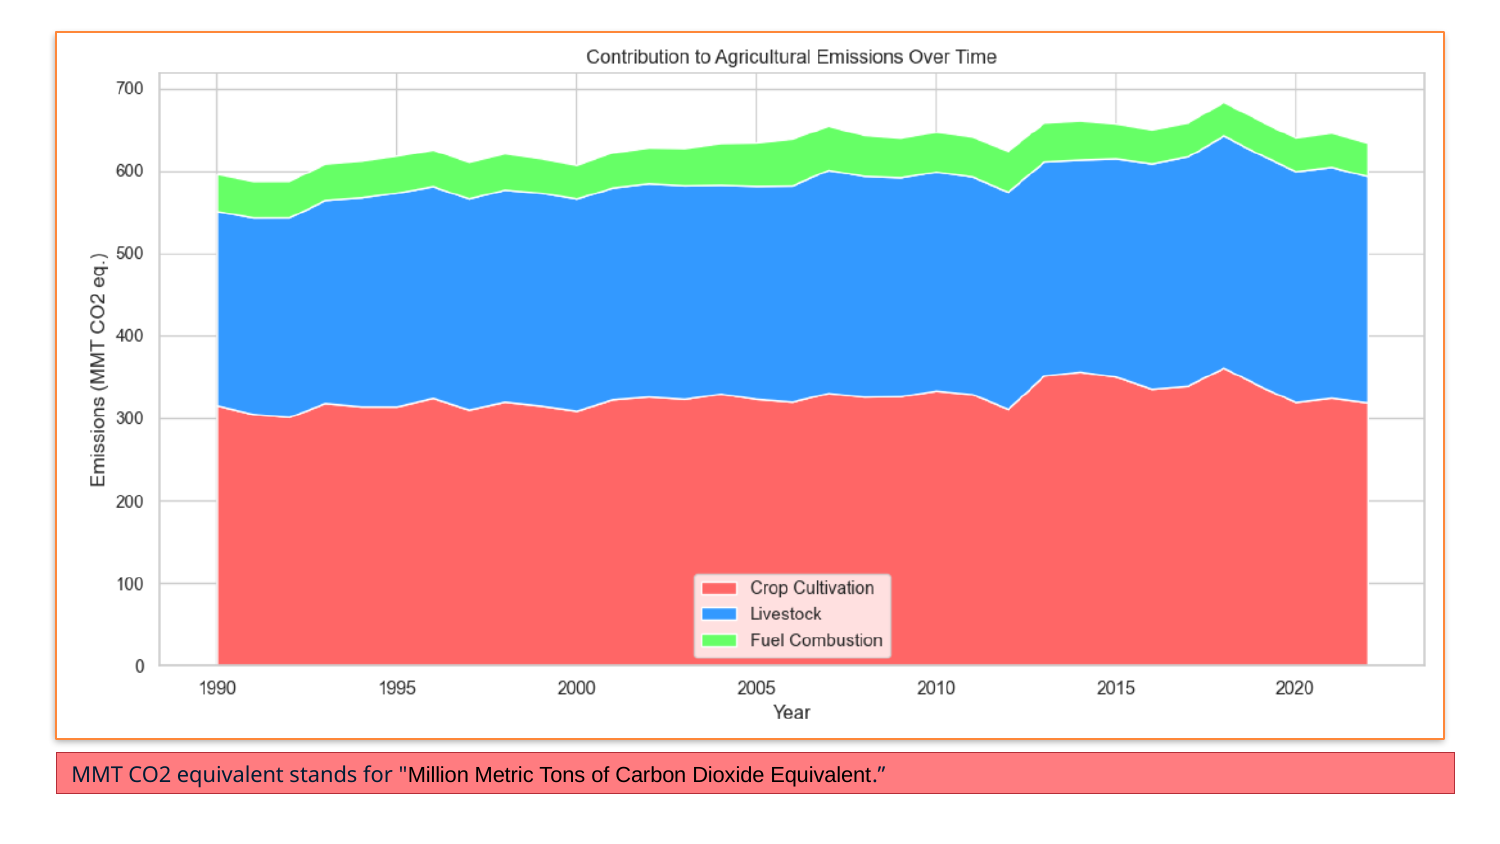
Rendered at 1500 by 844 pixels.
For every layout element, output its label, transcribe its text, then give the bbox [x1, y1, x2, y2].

picture [56, 32, 1444, 739]
text_box MMT CO2 equivalent stands for "Million Metric Tons of Carbon Dioxide Equivalent.” [56, 752, 1455, 794]
